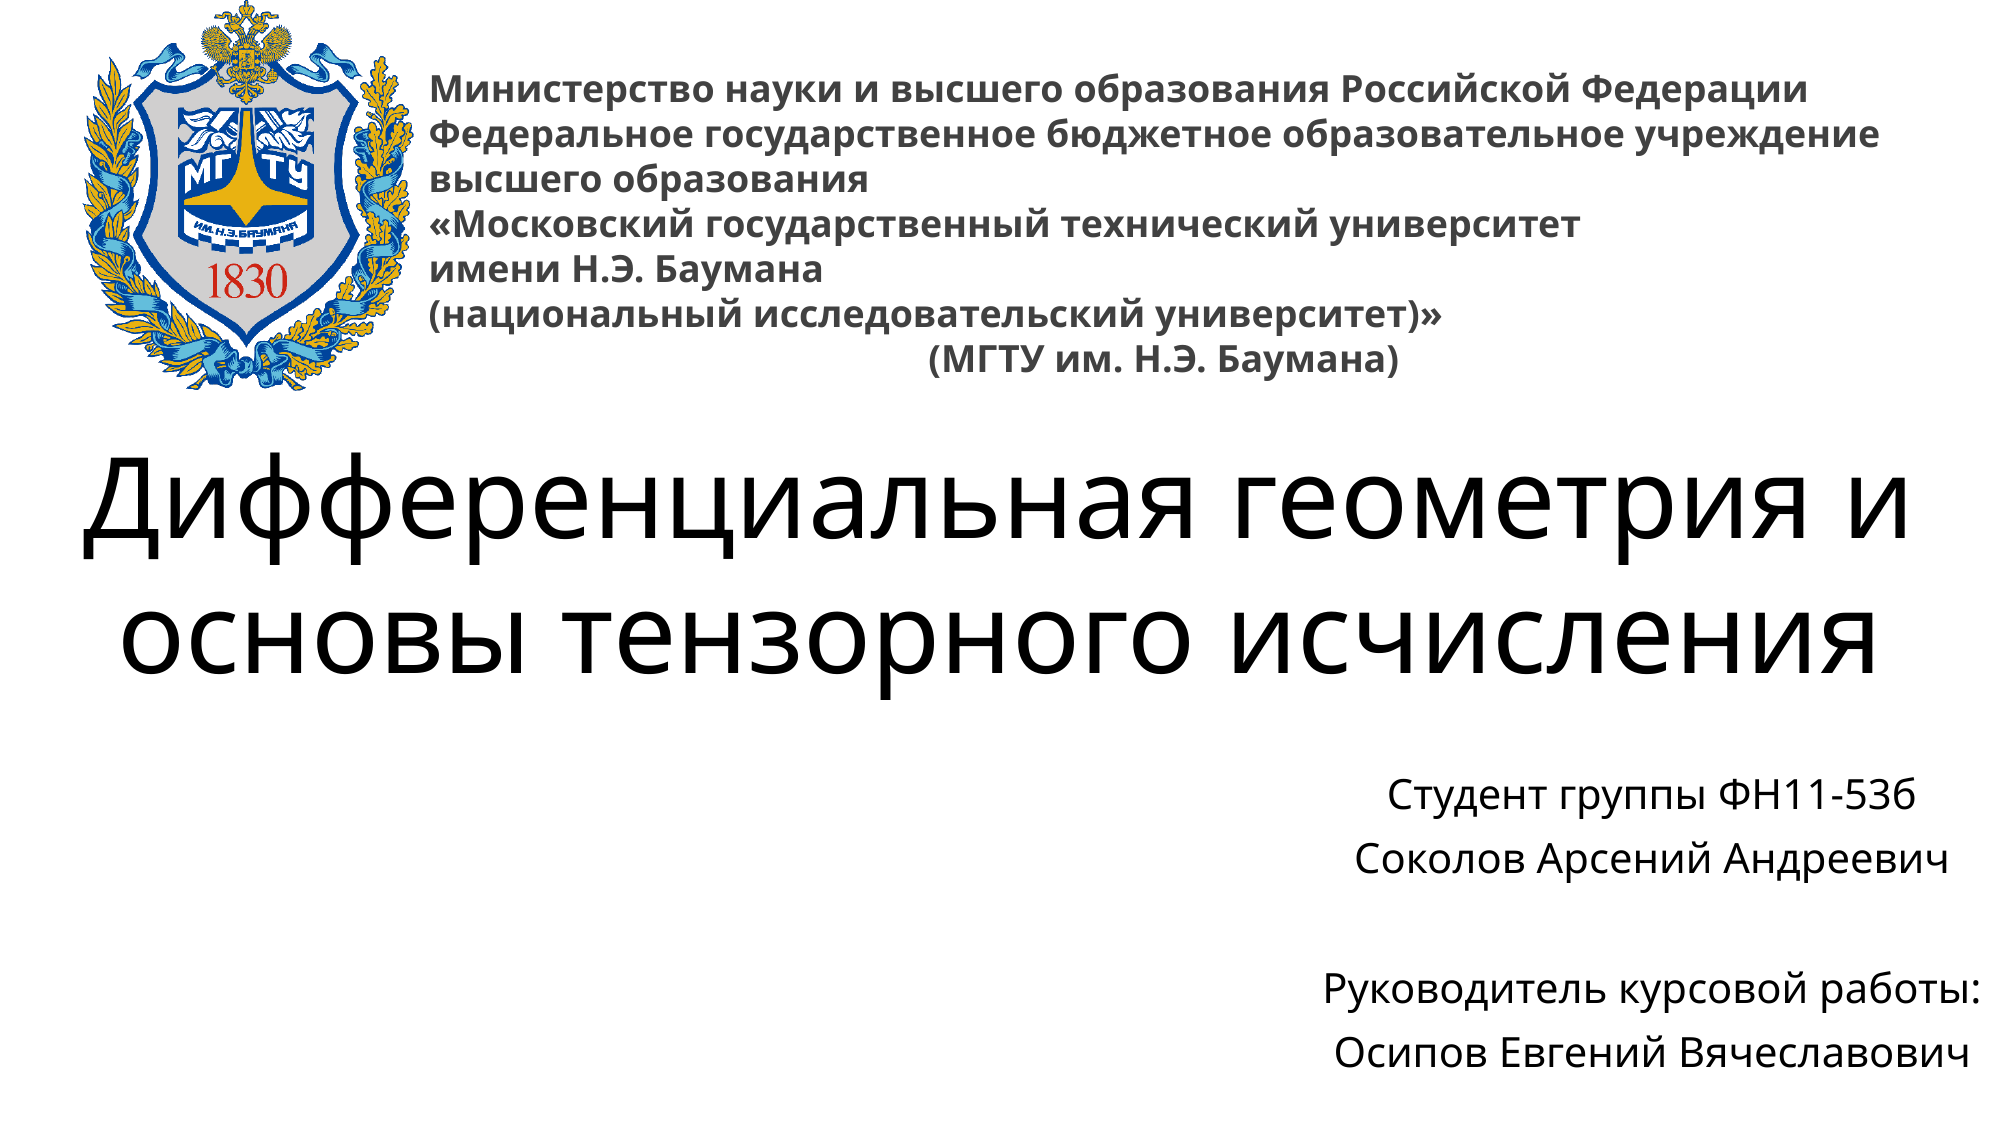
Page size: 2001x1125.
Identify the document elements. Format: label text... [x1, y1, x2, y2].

text_box Дифференциальная геометрия и основы тензорного исчисления [0, 418, 2000, 704]
picture [82, 0, 415, 391]
text_box Министерство науки и высшего образования Российской Федерации Федеральное государственное бюджетное образовательное учреждение высшего образования «Московский государственный технический университет имени Н.Э. Баумана (национальный исследовательский университет)» (МГТУ им. Н.Э. Баумана) [415, 57, 1914, 388]
text_box Студент группы ФН11-53б Соколов Арсений Андреевич Руководитель курсовой работы: Осипов Евгений Вячеславович [1304, 765, 2000, 1103]
